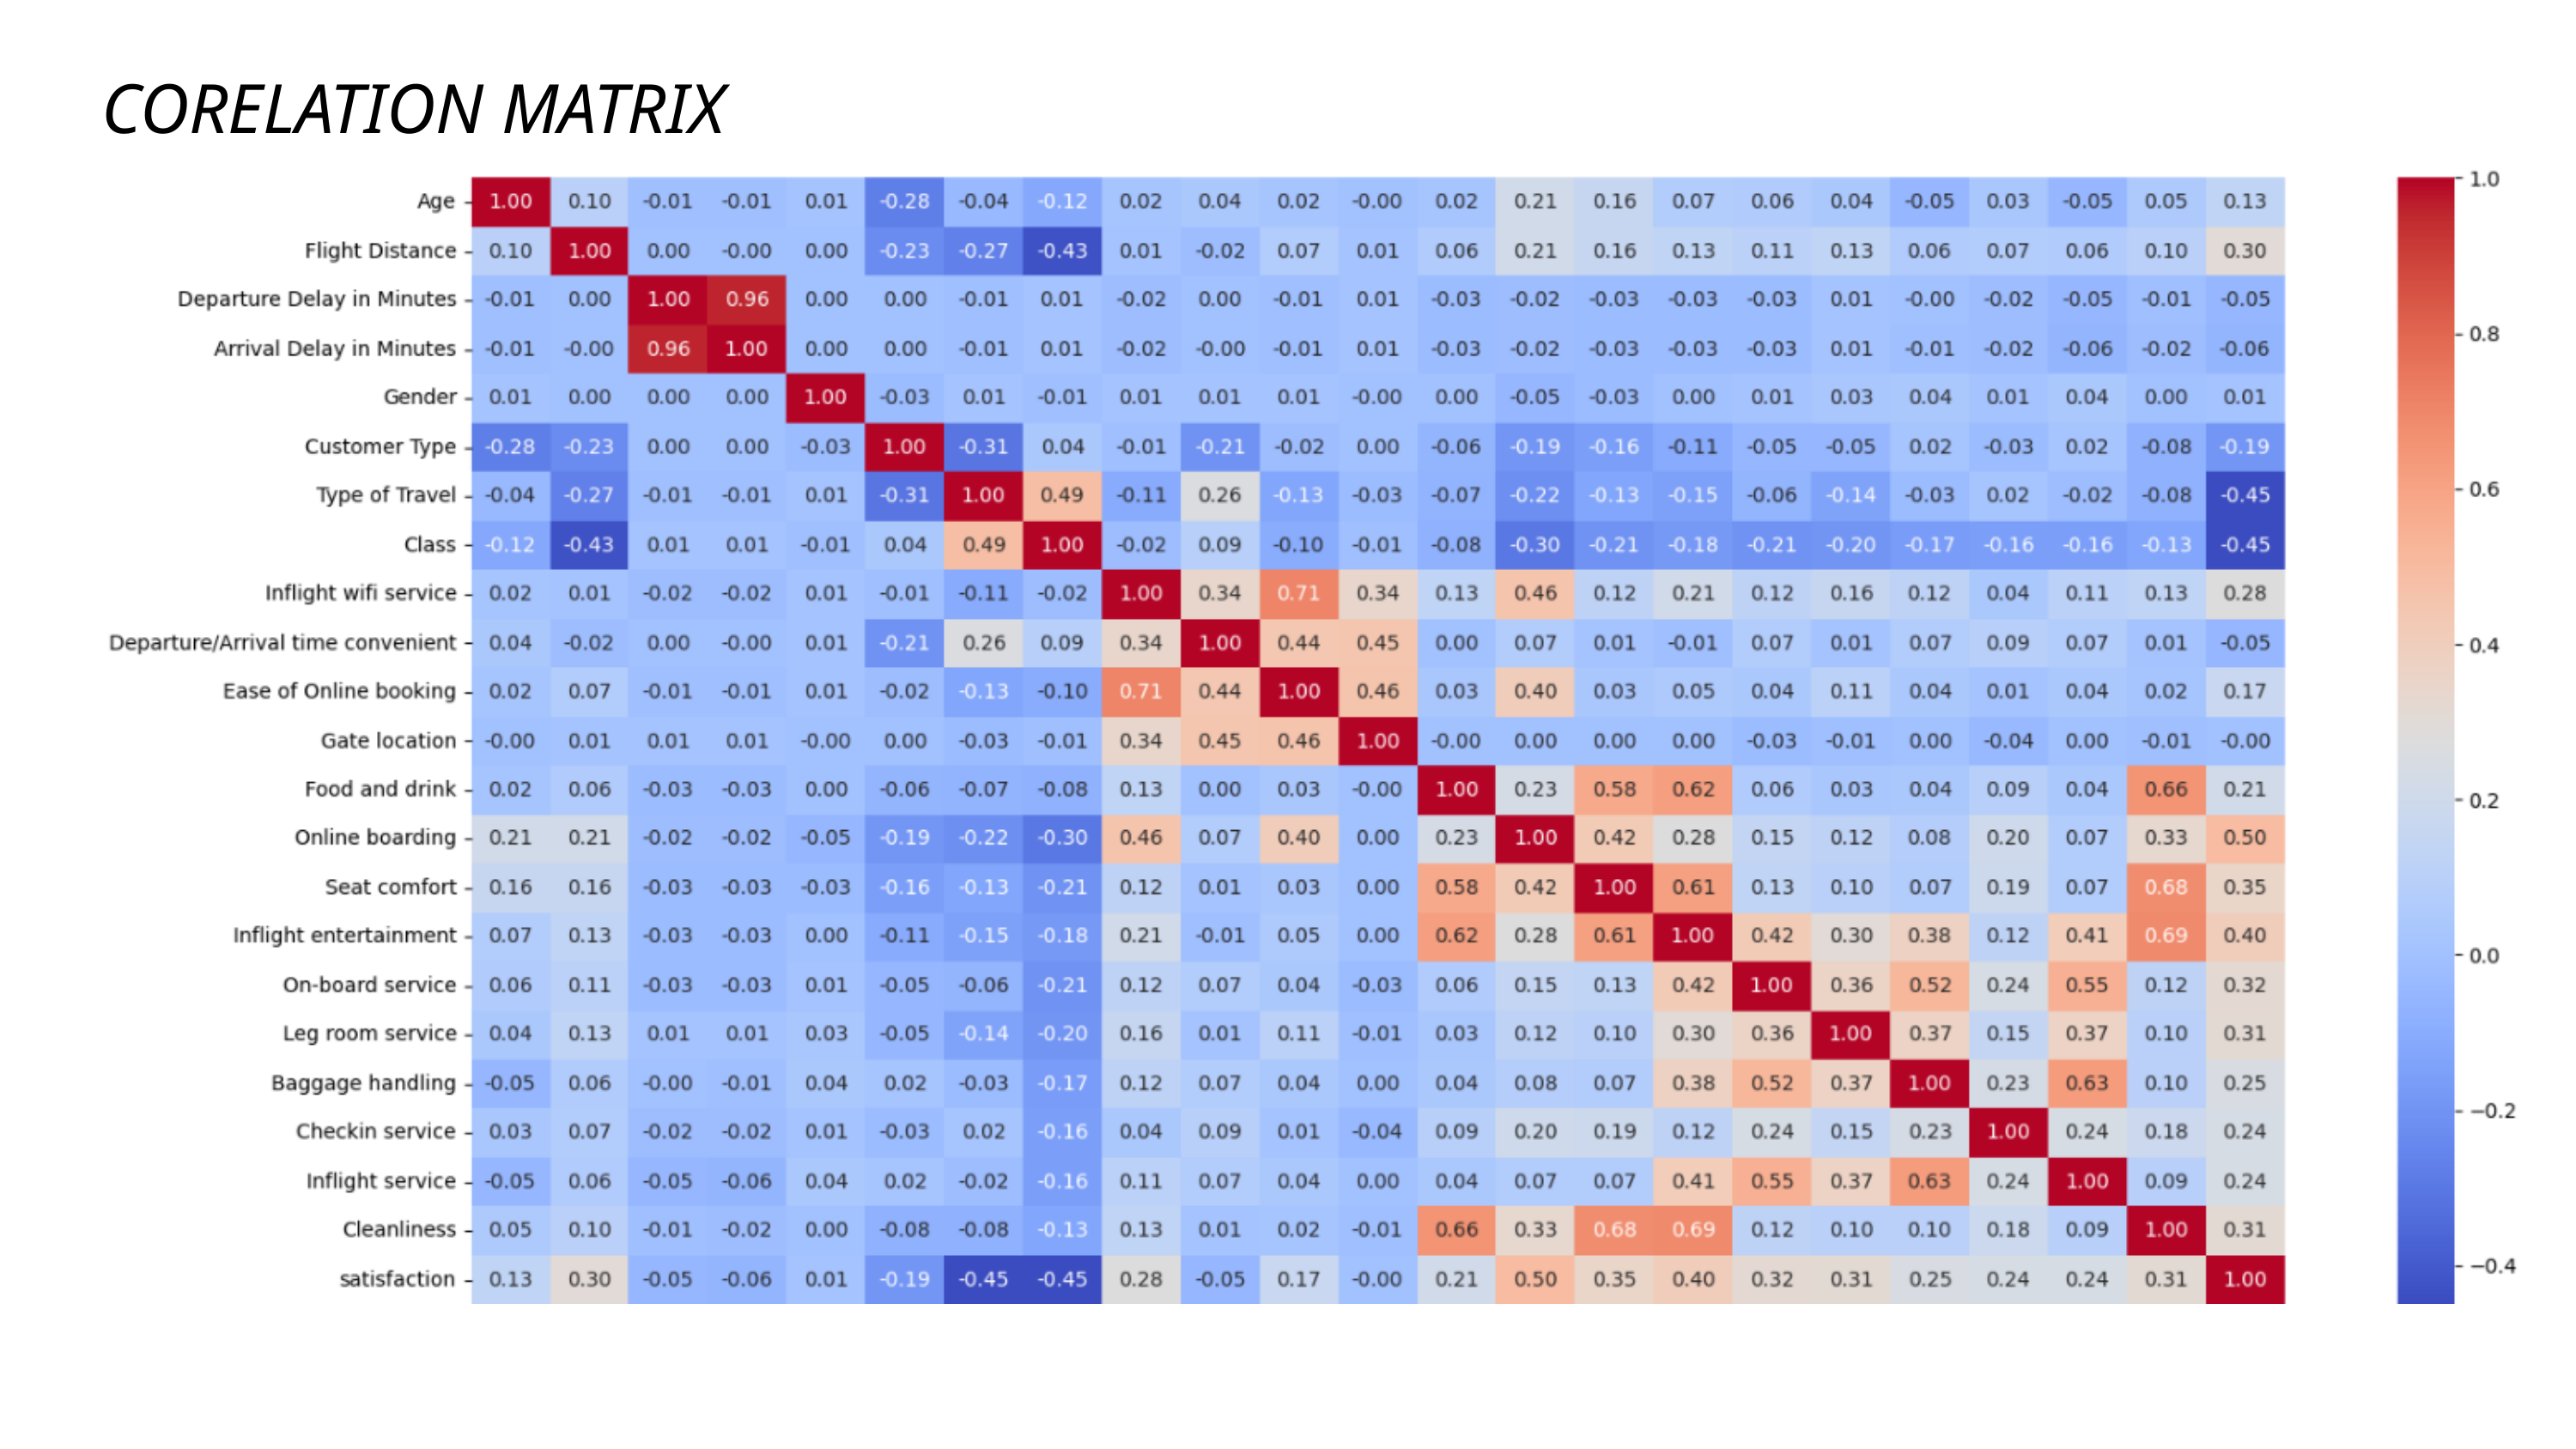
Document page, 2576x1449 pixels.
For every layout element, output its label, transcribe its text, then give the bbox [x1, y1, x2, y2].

text_box [101, 167, 2524, 1304]
text_box CORELATION MATRIX [101, 60, 2294, 148]
